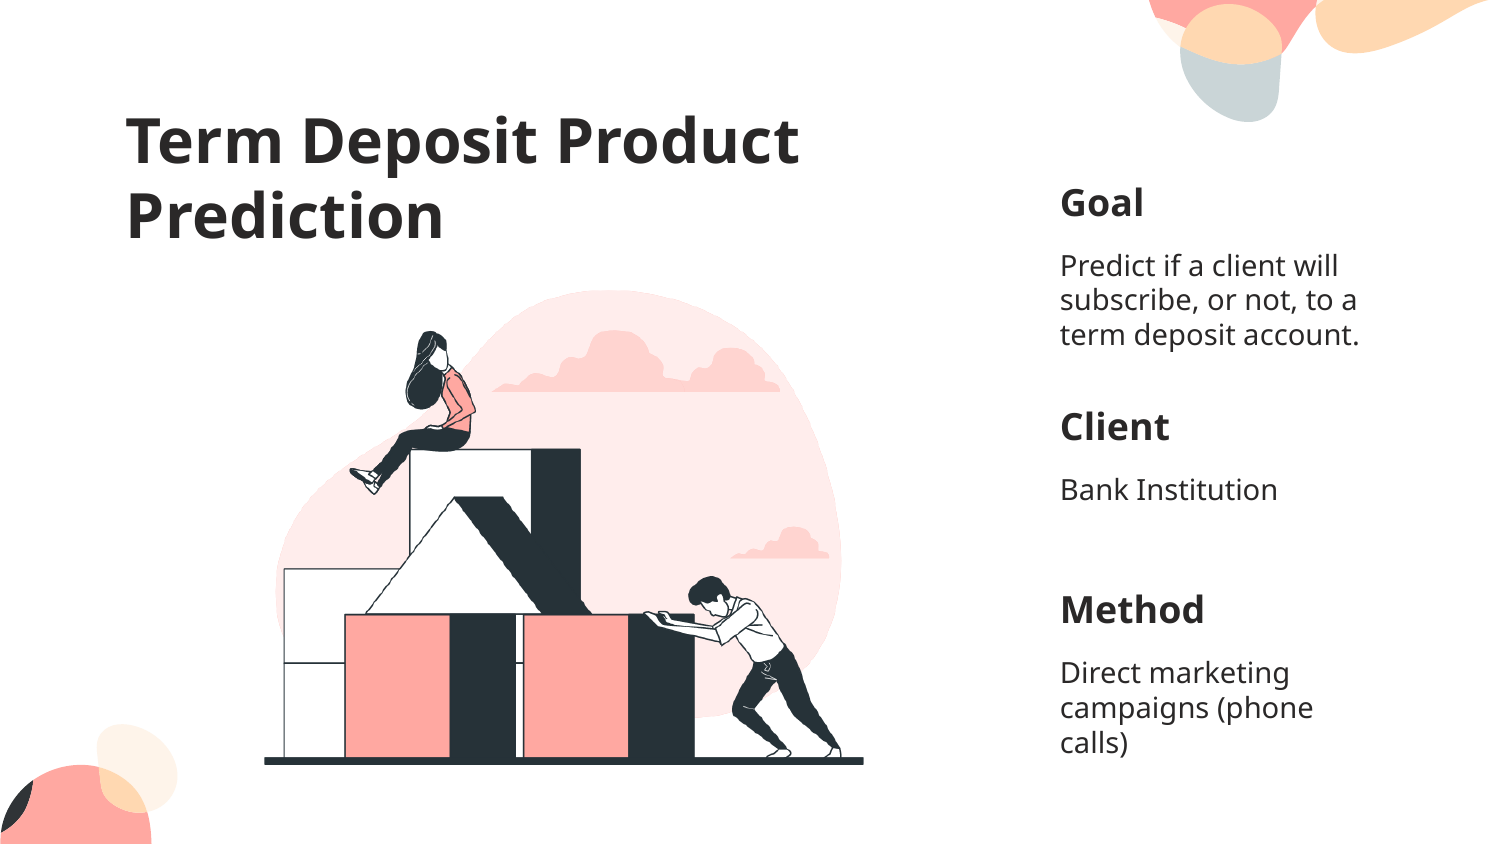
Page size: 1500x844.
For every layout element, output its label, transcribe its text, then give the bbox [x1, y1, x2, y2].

picture [255, 263, 909, 780]
subtitle Method [1044, 571, 1377, 624]
subtitle Predict if a client will subscribe, or not, to a term deposit account. [1044, 231, 1377, 347]
subtitle Client [1044, 388, 1377, 441]
subtitle Bank Institution [1044, 456, 1377, 571]
subtitle Direct marketing campaigns (phone calls) [1044, 639, 1377, 755]
subtitle Goal [1044, 164, 1377, 216]
title Term Deposit Product Prediction [110, 86, 1002, 176]
